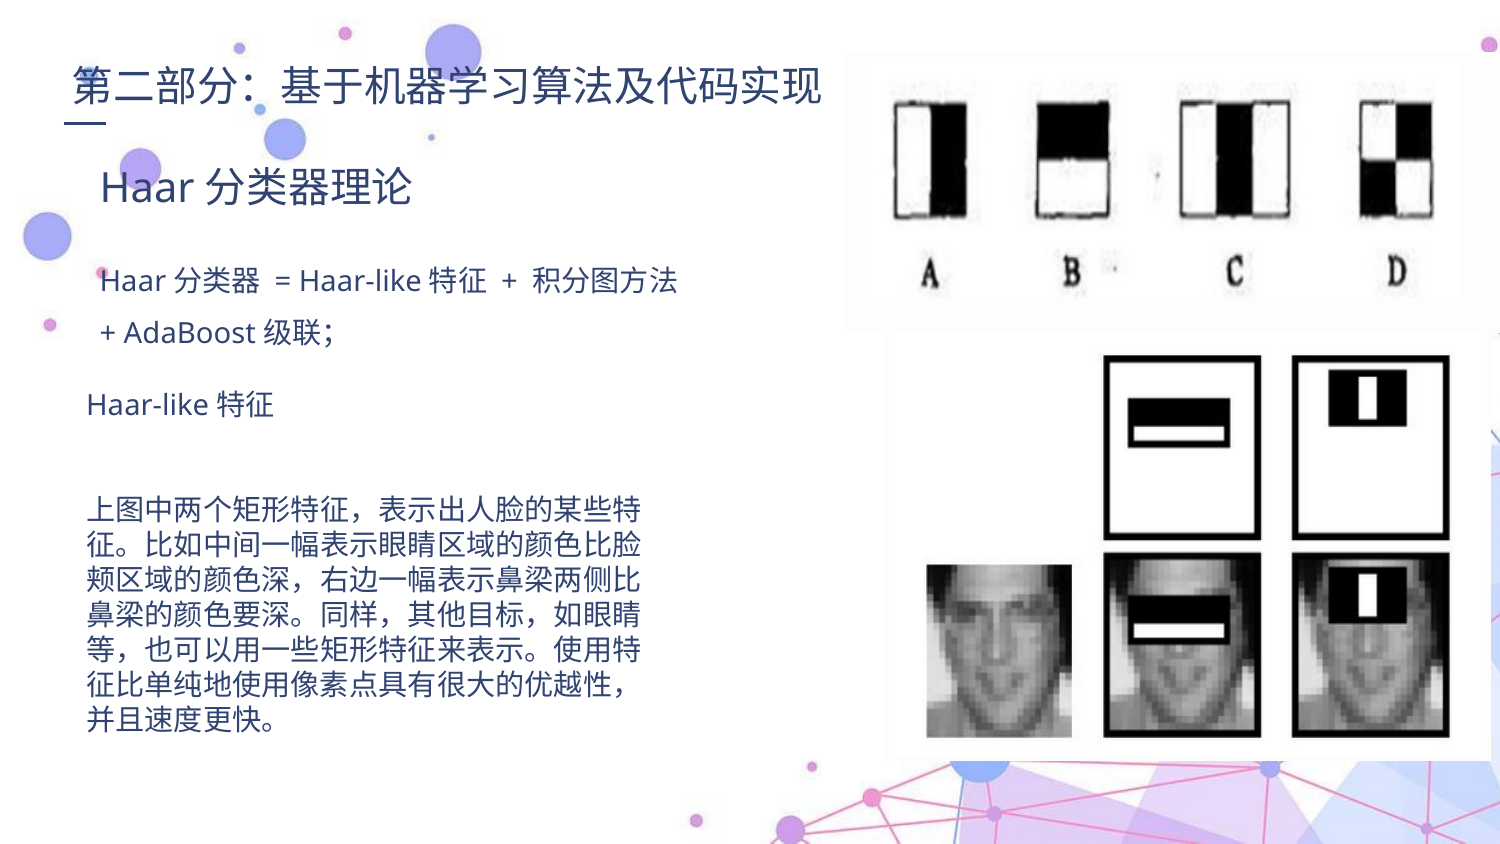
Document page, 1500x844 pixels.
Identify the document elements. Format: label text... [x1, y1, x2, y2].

picture [0, 0, 1500, 844]
text_box Haar分类器理论 Haar分类器 = Haar-like特征 + 积分图方法 + AdaBoost级联； [84, 167, 716, 357]
text_box 第二部分：基于机器学习算法及代码实现 [57, 52, 839, 167]
text_box Haar-like特征 上图中两个矩形特征，表示出人脸的某些特征。比如中间一幅表示眼睛区域的颜色比脸颊区域的颜色深，右边一幅表示鼻梁两侧比鼻梁的颜色要深。同样，其他目标，如眼睛等，也可以用一些矩形特征来表示。使用特征比单纯地使用像素点具有很大的优越性，并且速度更快。 [71, 379, 679, 779]
